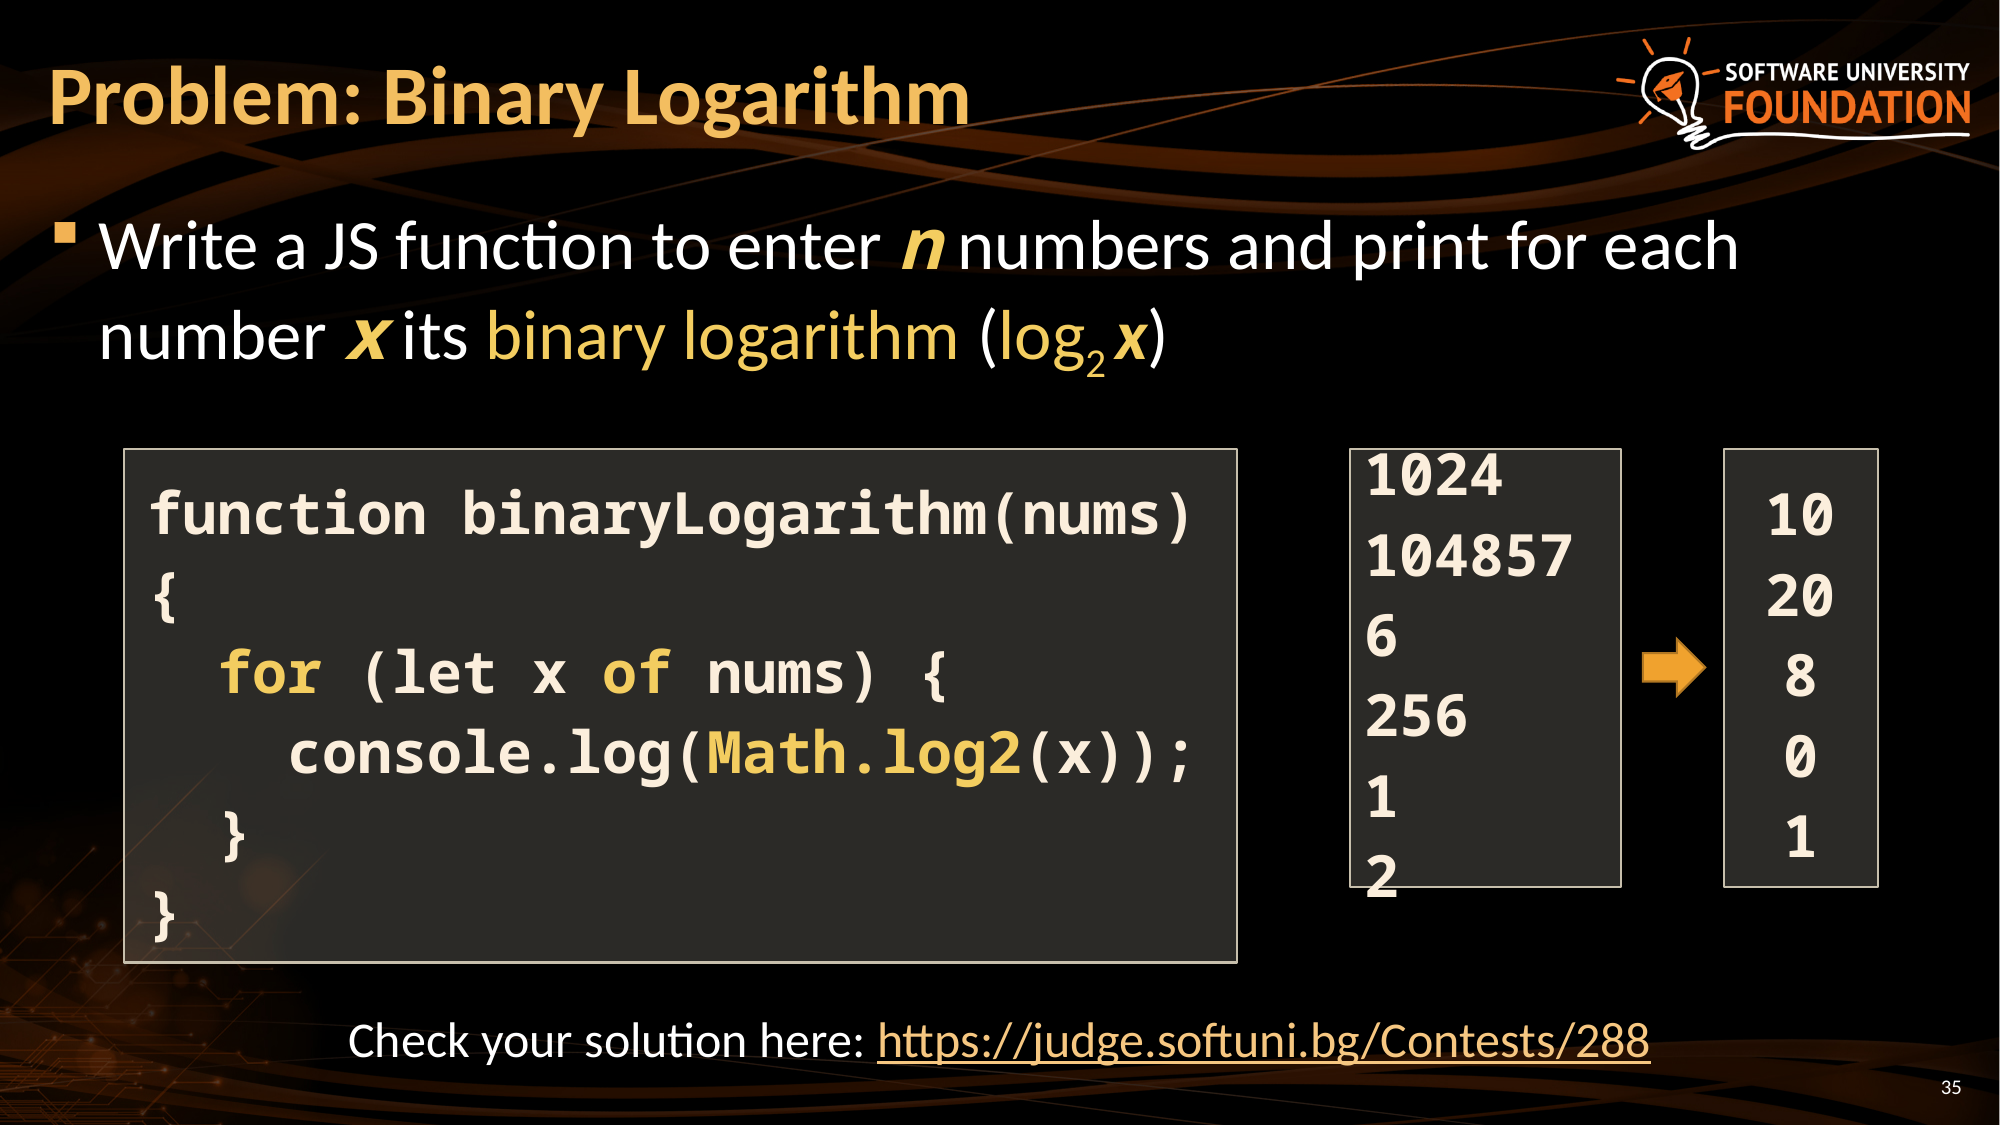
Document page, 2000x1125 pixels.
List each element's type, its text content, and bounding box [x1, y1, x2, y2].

text_box 10 20 8 0 1 [1723, 448, 1878, 888]
text_box 1024 1048576 256 1 2 [1349, 448, 1622, 888]
text_box [1641, 636, 1707, 699]
picture [0, 0, 2000, 1125]
list Write a JS function to enter n numbers and print for each number x its binary logarithm (log2 x) [31, 188, 1968, 1103]
text_box function binaryLogarithm(nums) { for (let x of nums) { console.log(Math.log2(x)); } } [123, 448, 1238, 963]
text_box Check your solution here: https://judge.softuni.bg/Contests/288 [102, 999, 1898, 1075]
title Problem: Binary Logarithm [30, 6, 1602, 189]
